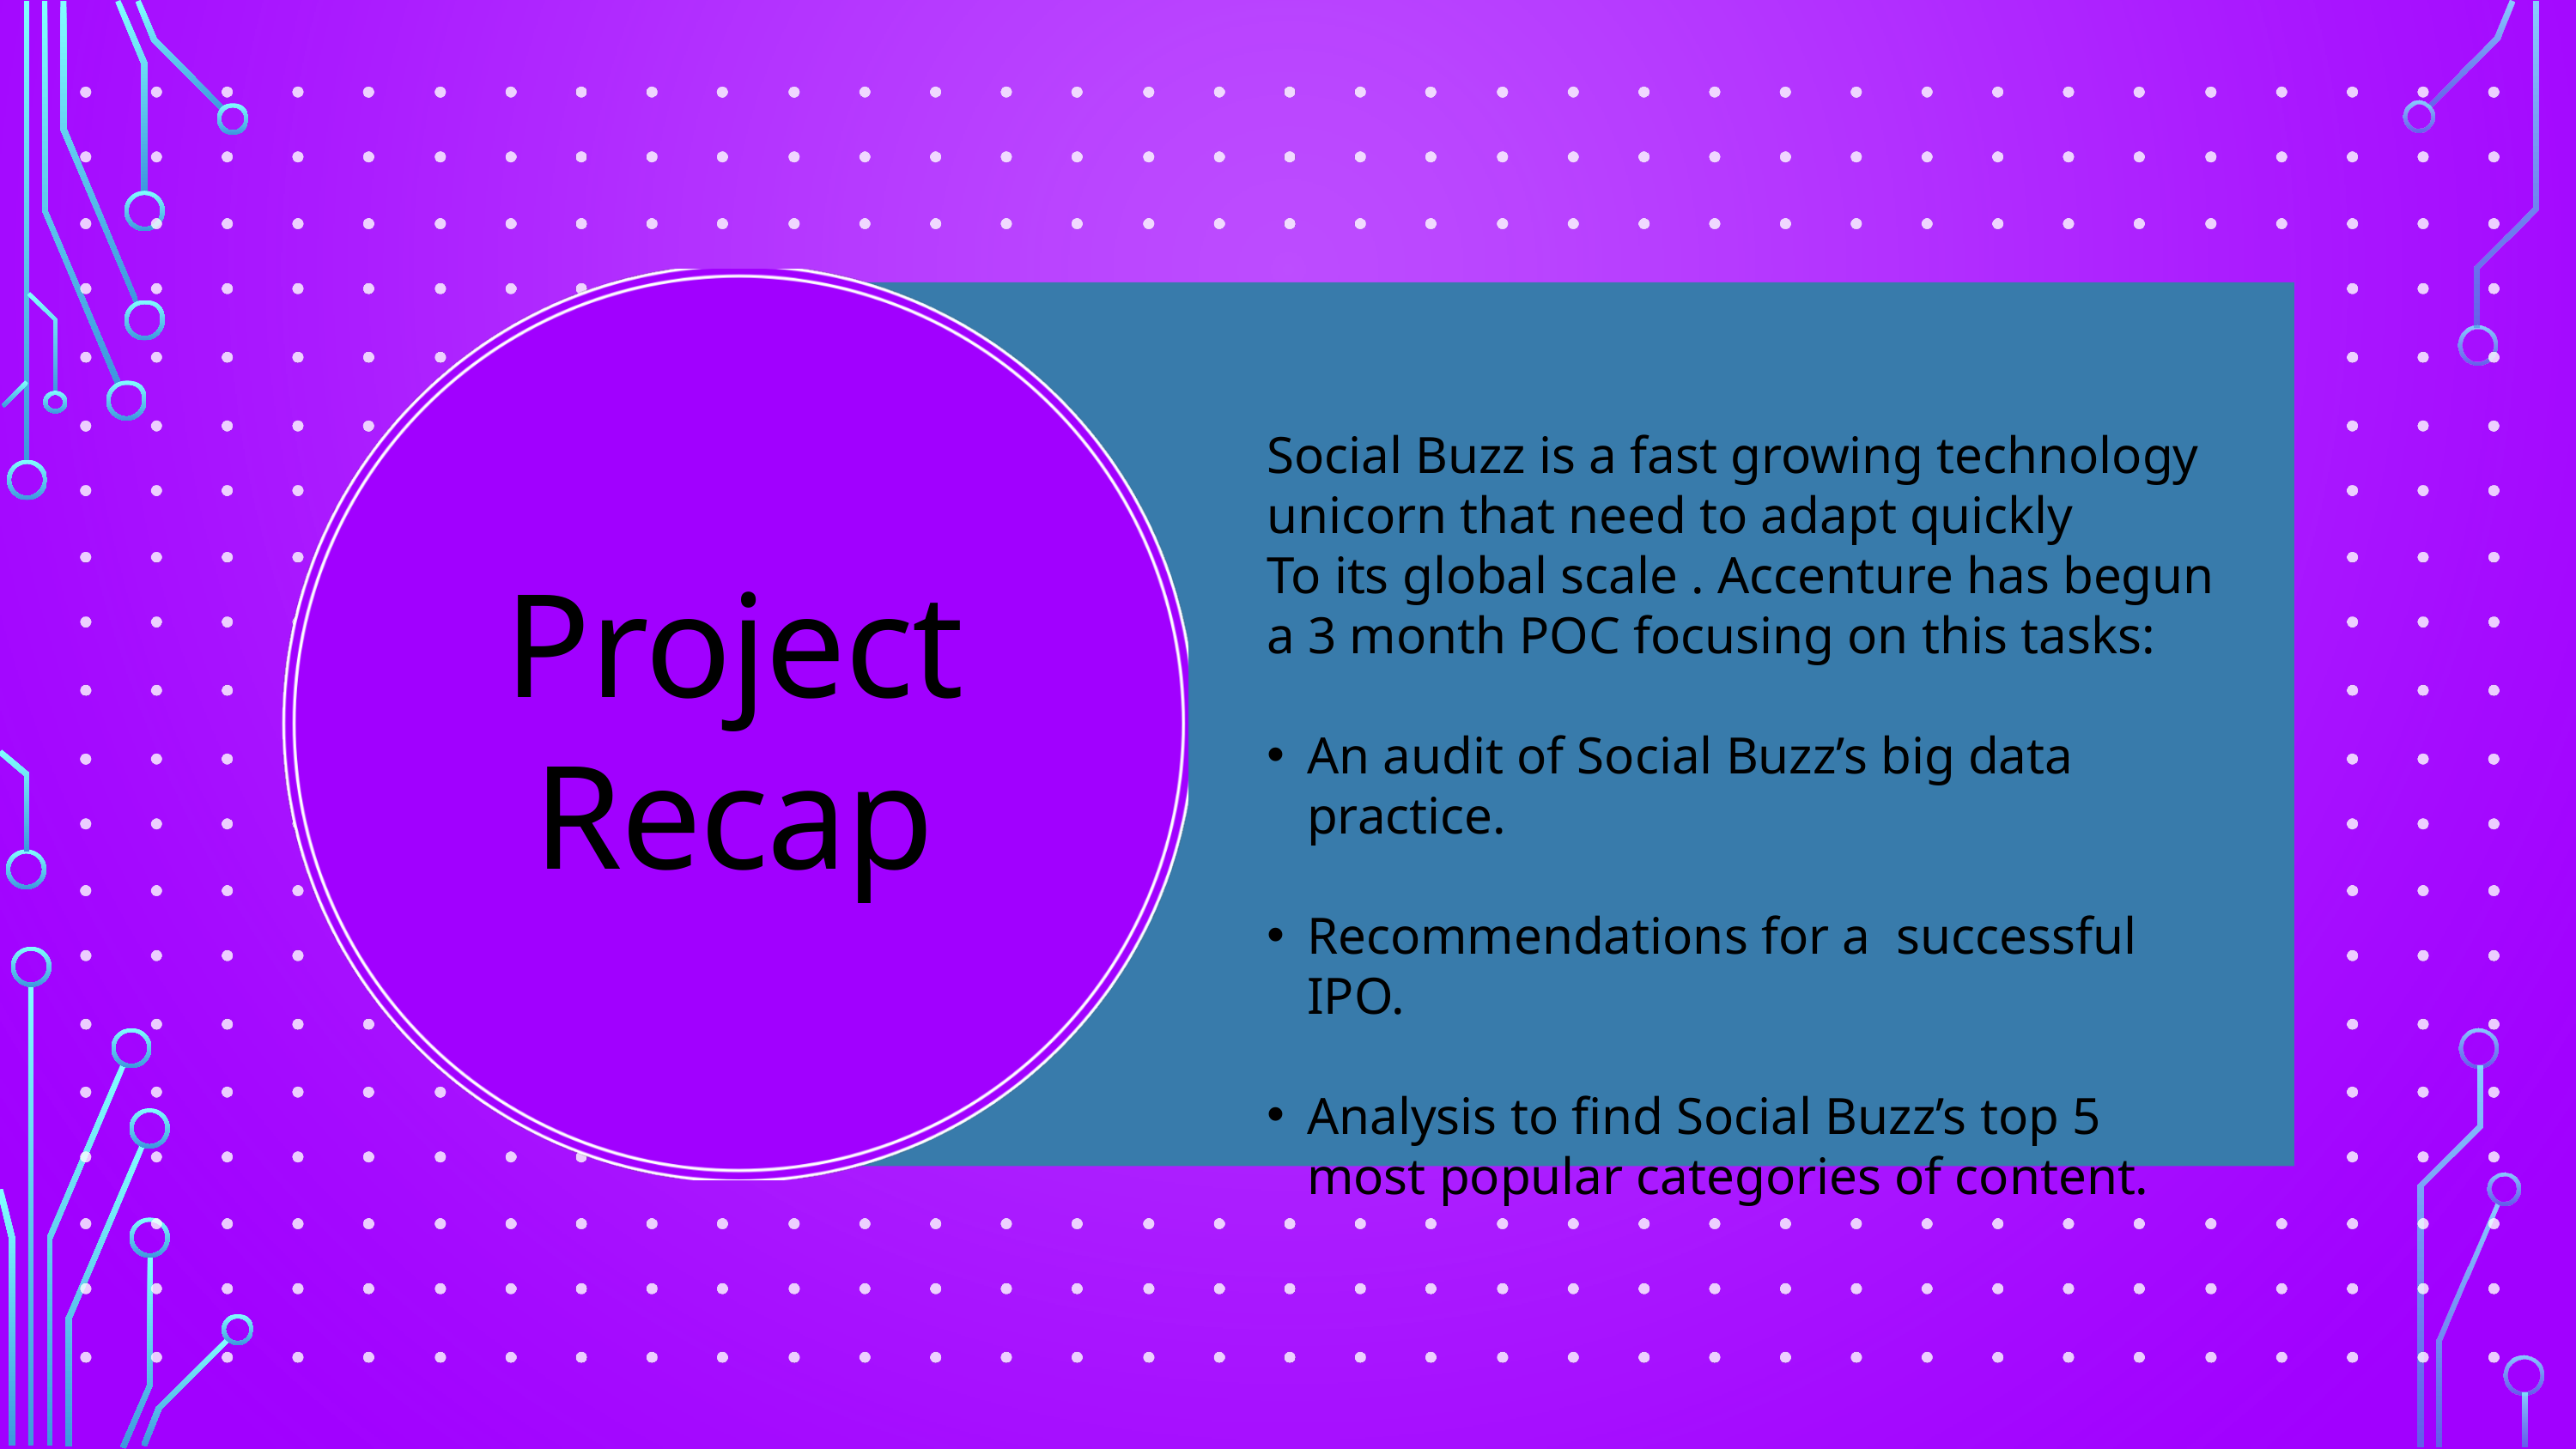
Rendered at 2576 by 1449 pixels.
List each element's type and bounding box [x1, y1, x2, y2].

picture [278, 268, 1189, 1180]
text_box [72, 82, 2504, 1367]
